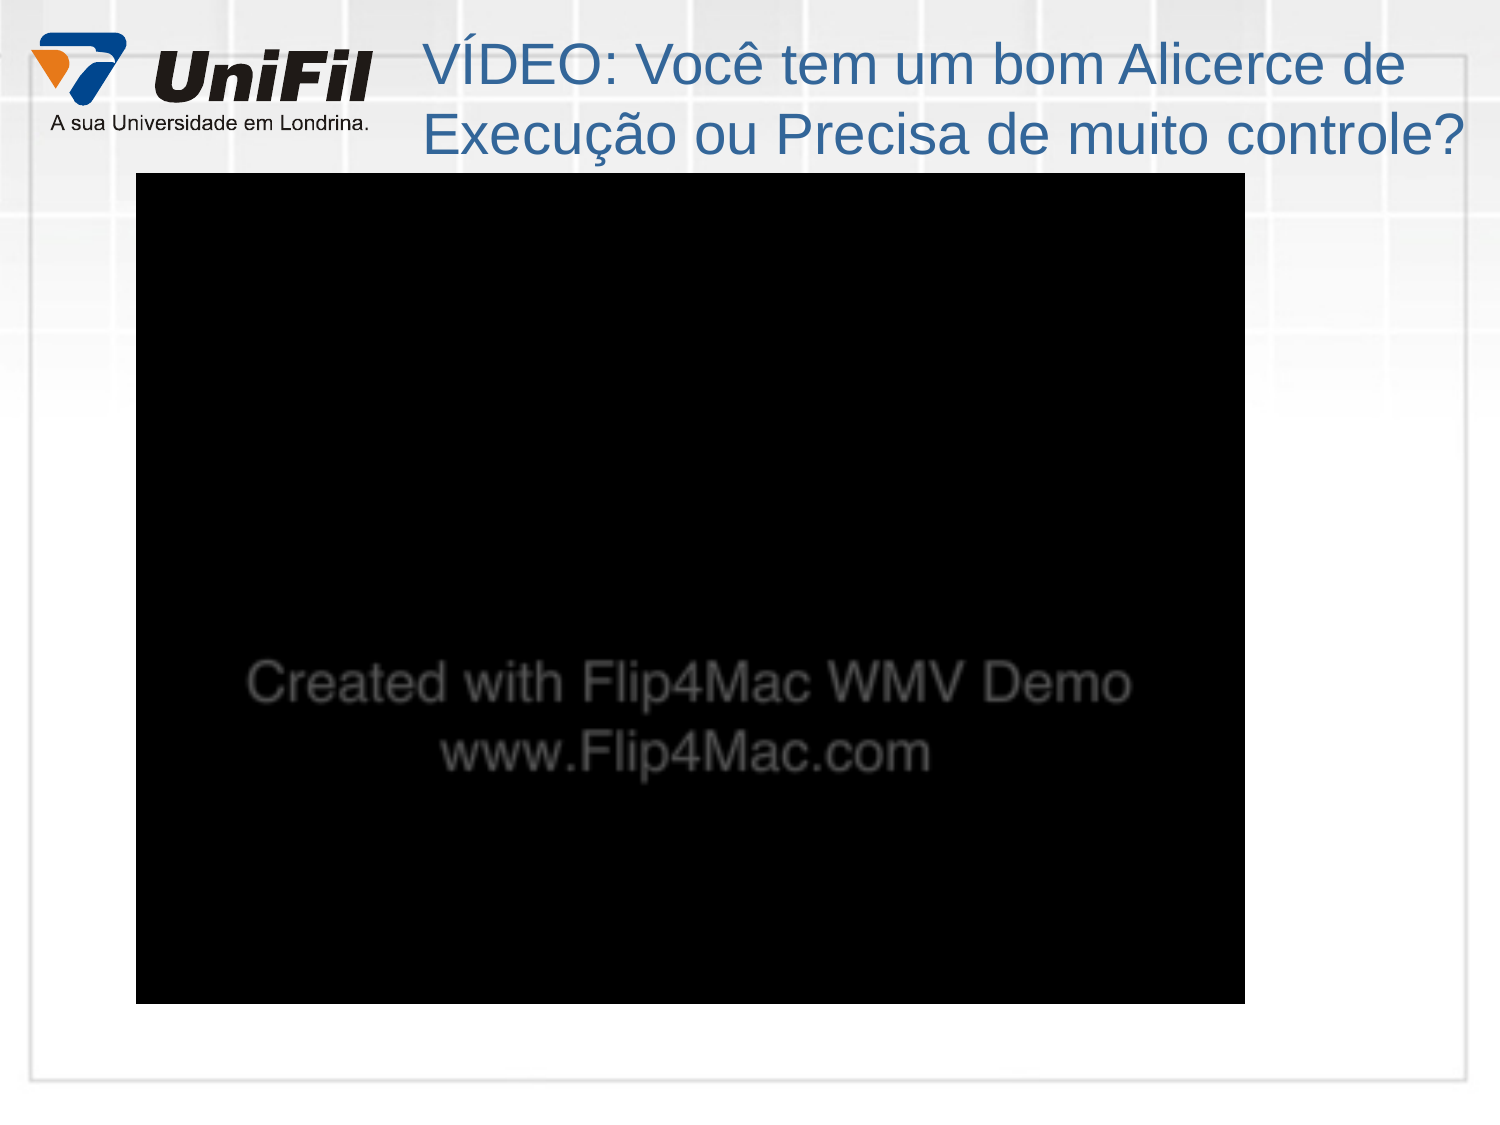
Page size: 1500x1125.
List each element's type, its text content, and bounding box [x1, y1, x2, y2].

title VÍDEO: Você tem um bom Alicerce de Execução ou Precisa de muito controle? [407, 19, 1500, 207]
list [135, 172, 1246, 1006]
picture [0, 0, 1500, 1125]
